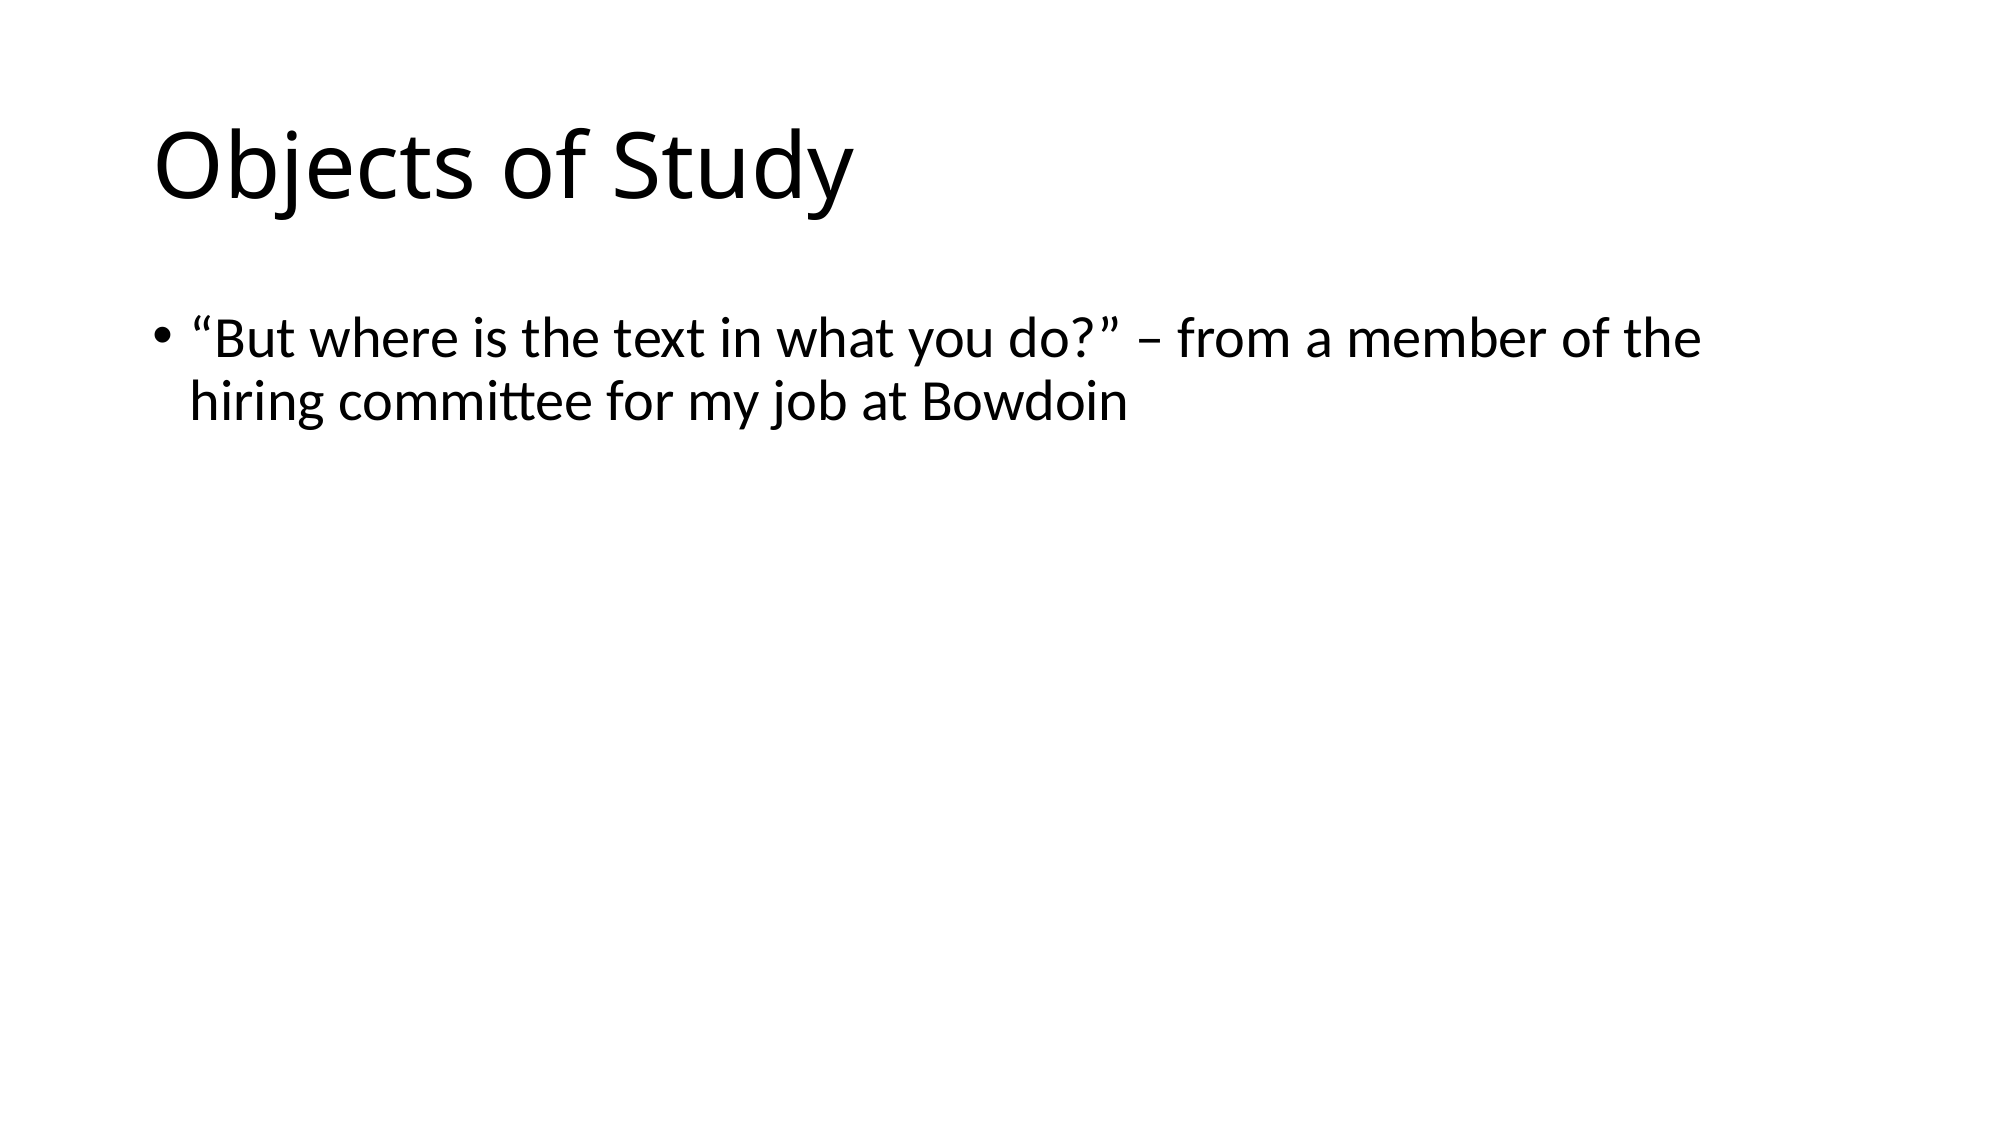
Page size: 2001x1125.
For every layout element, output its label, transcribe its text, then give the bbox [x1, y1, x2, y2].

title Objects of Study [137, 59, 1863, 278]
list “But where is the text in what you do?” – from a member of the hiring committee for my job at Bowdoin [137, 299, 1863, 1014]
